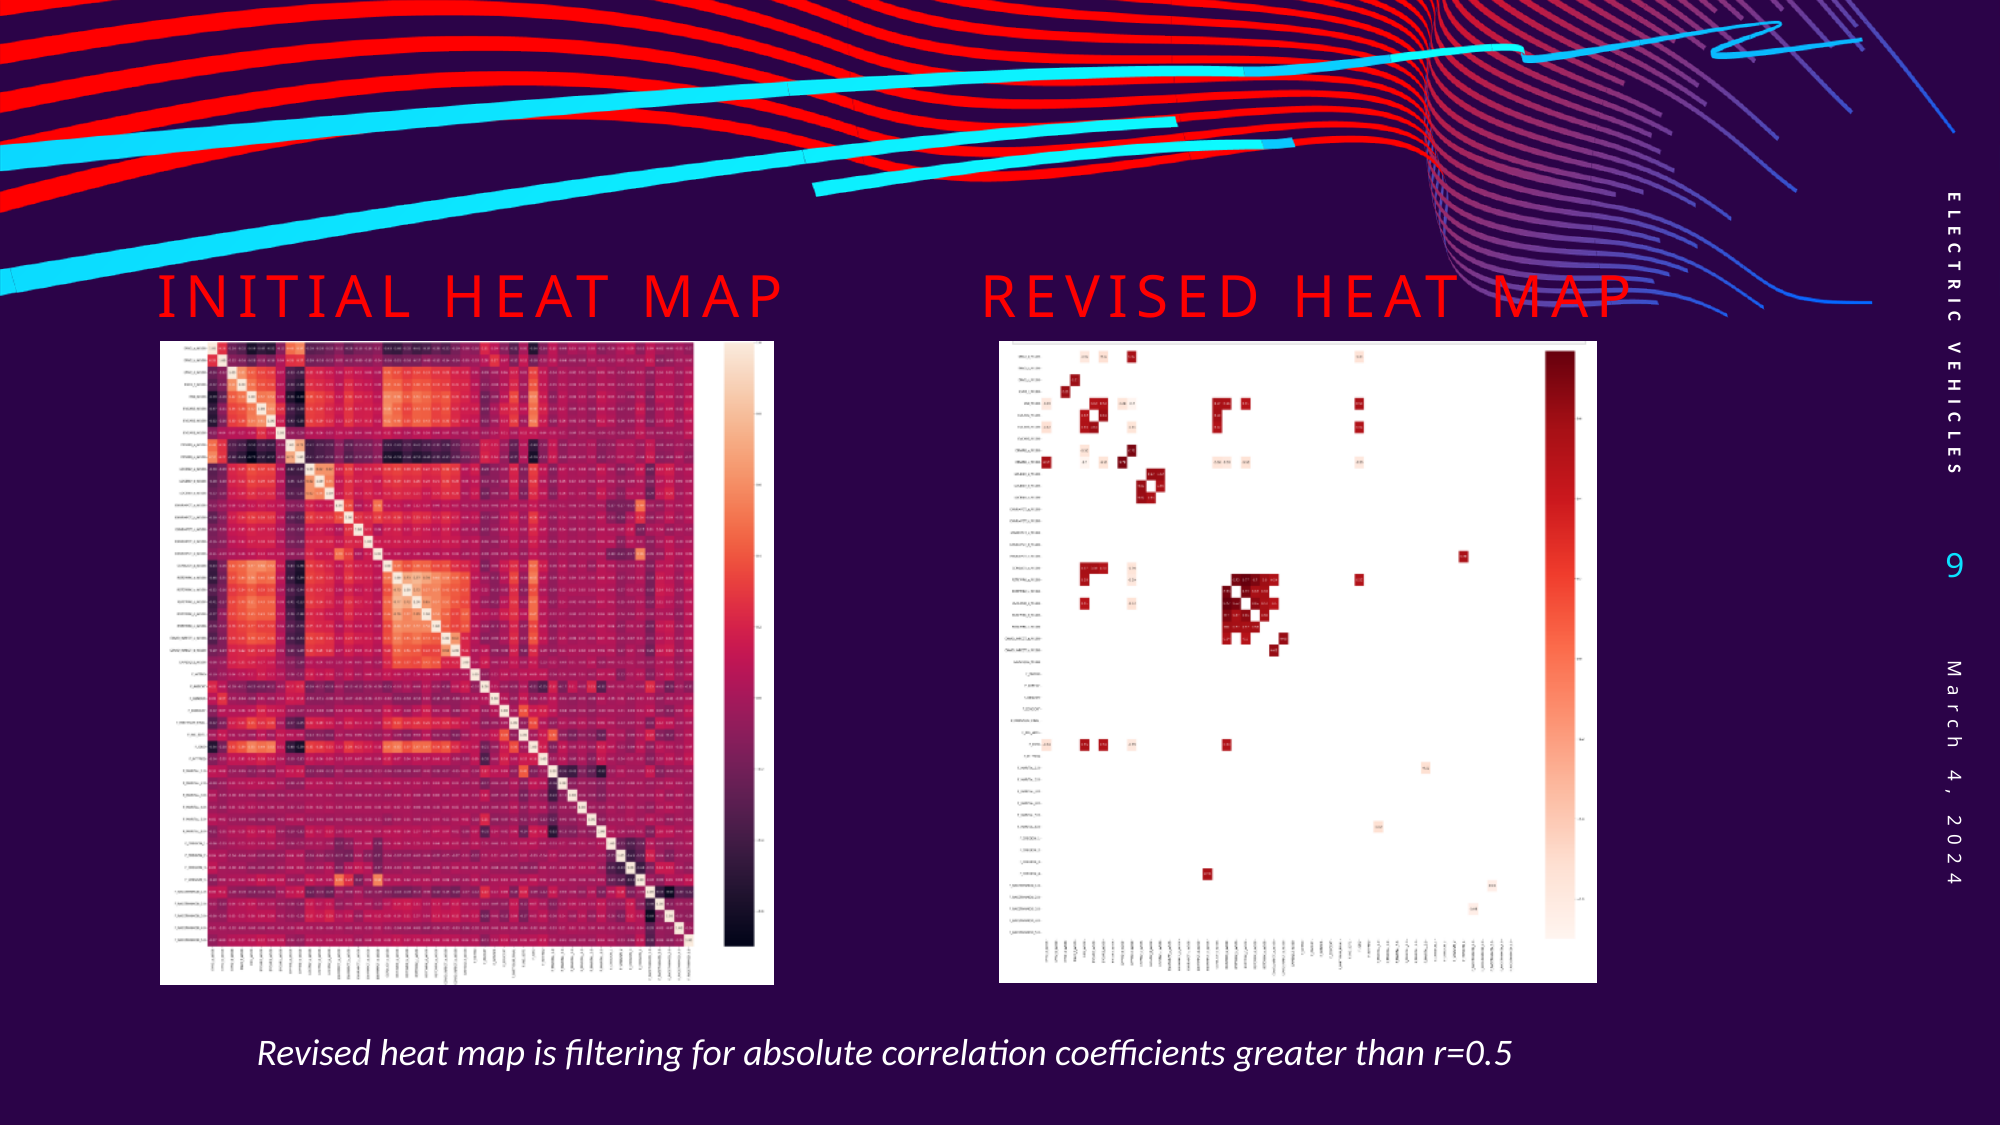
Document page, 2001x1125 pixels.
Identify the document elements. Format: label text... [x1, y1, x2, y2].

picture [0, 0, 2000, 1125]
footer ELECTRIC VEHICLES [1925, 33, 1987, 489]
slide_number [1925, 645, 1986, 1080]
text_box Revised heat map [837, 260, 1776, 372]
title Initial heat map [1, 260, 837, 372]
text_box Revised heat map is filtering for absolute correlation coefficients greater than r=0.5 [160, 1020, 1618, 1081]
slide_number 9 [1889, 519, 1980, 615]
